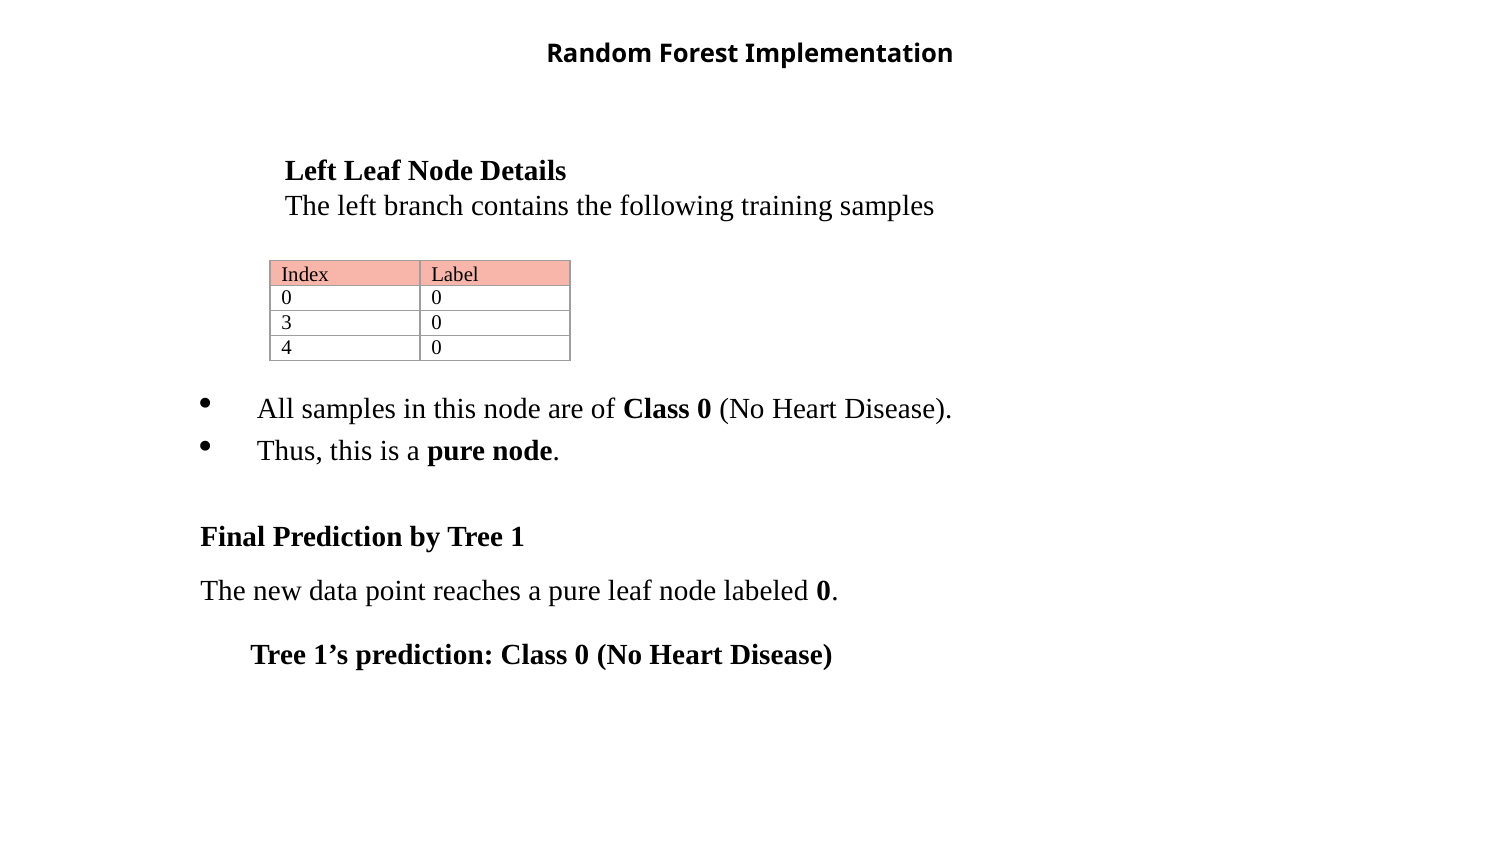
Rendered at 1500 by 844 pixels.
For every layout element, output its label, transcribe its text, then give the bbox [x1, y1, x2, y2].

table_cell 4 [271, 336, 419, 360]
text_box All samples in this node are of Class 0 (No Heart Disease). Thus, this is a pure node. Final Prediction by Tree 1 The new data point reaches a pure leaf node labeled 0. Tree 1’s prediction: Class 0 (No Heart Disease) [185, 381, 1142, 723]
table_header Index [271, 261, 419, 285]
table_cell 0 [421, 311, 569, 335]
table_cell 3 [271, 311, 419, 335]
table_cell 0 [271, 286, 419, 310]
table_cell 0 [421, 336, 569, 360]
title Random Forest Implementation [75, 22, 1425, 84]
table_cell 0 [421, 286, 569, 310]
text_box Left Leaf Node Details The left branch contains the following training samples [270, 144, 1043, 264]
table_header Label [421, 261, 569, 285]
